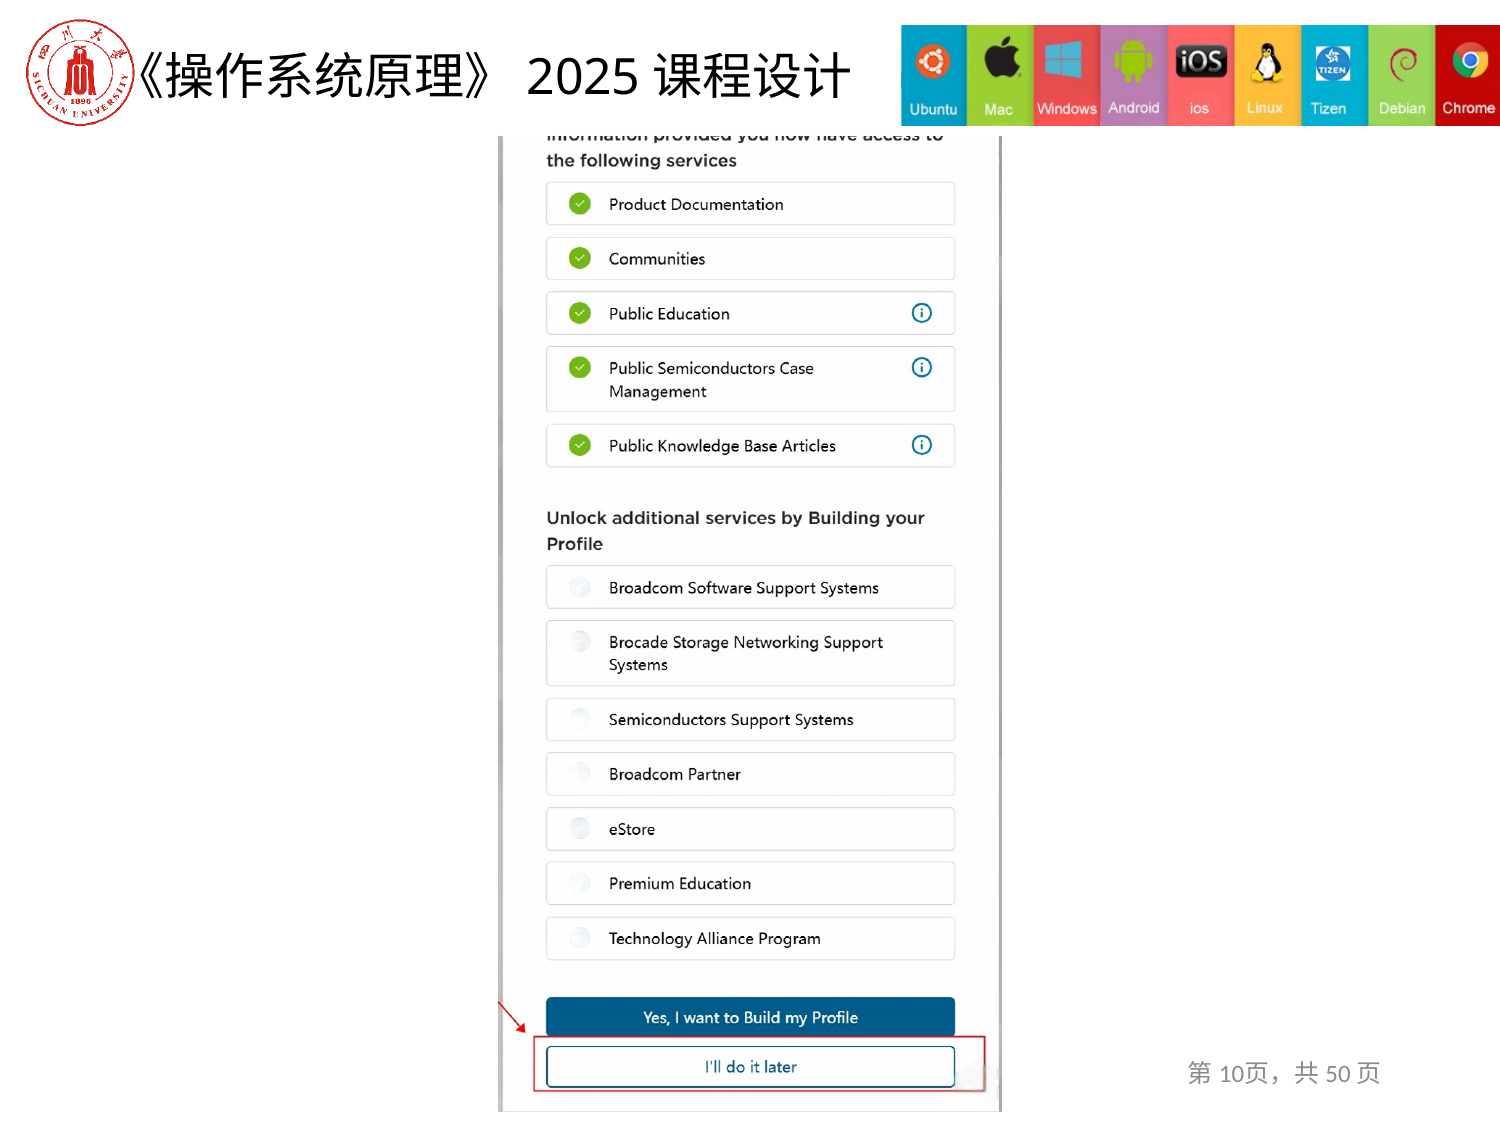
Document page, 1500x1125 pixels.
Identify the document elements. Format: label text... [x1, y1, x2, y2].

picture [498, 135, 1002, 1112]
picture [26, 4, 139, 146]
slide_number [1059, 1042, 1397, 1103]
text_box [901, 25, 1500, 126]
text_box 《操作系统原理》2025课程设计 [139, 37, 868, 113]
